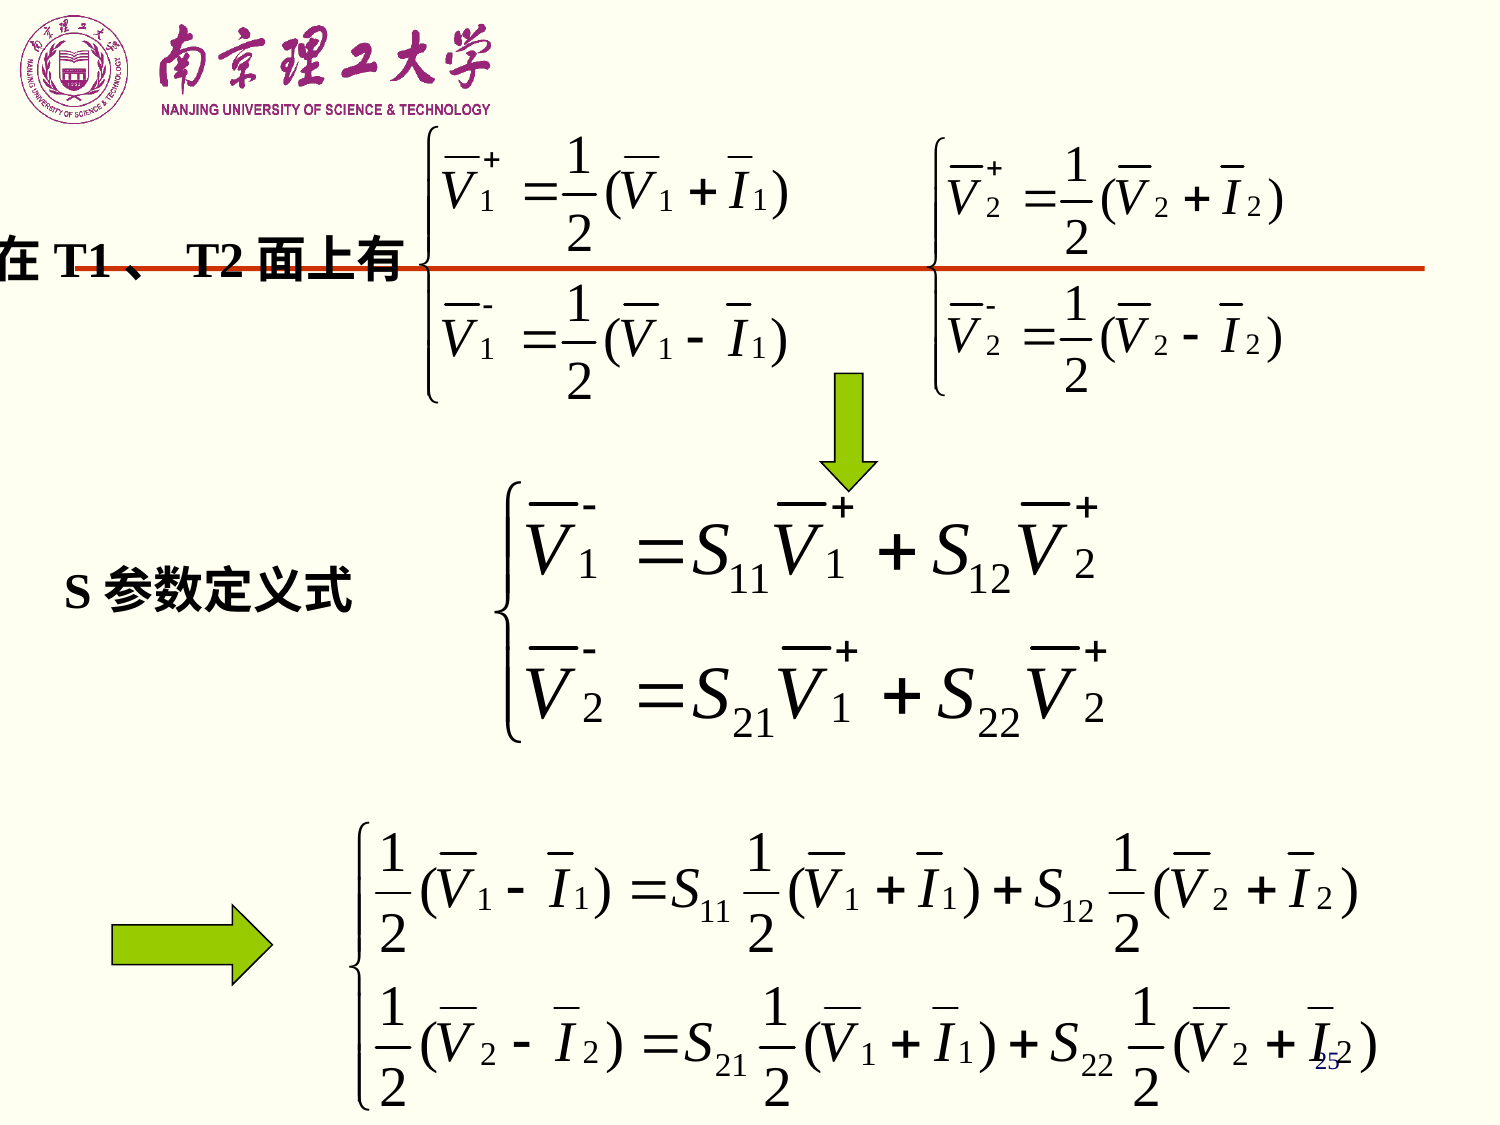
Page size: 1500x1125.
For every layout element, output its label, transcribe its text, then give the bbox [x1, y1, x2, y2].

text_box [336, 808, 1388, 1125]
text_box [407, 113, 798, 417]
text_box S参数定义式 [48, 550, 369, 626]
text_box [112, 904, 273, 985]
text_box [915, 125, 1294, 410]
picture [17, 15, 491, 126]
text_box 在T1、T2面上有 [0, 220, 407, 295]
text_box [478, 467, 1129, 758]
text_box [820, 373, 877, 467]
